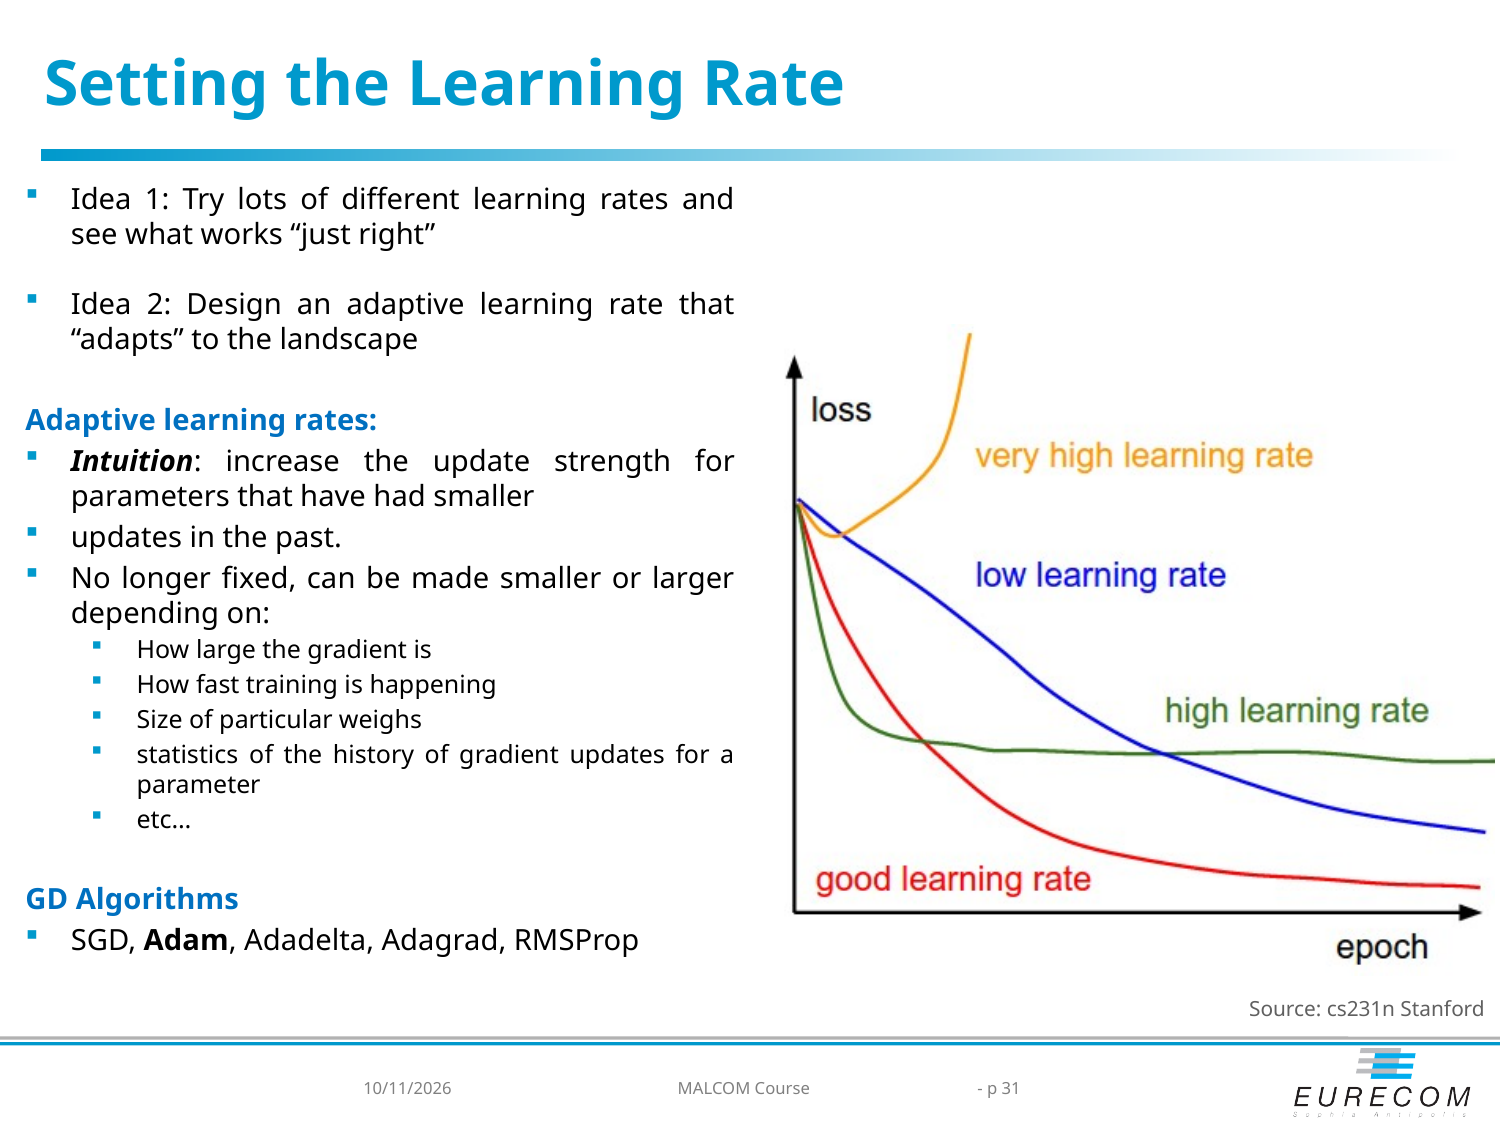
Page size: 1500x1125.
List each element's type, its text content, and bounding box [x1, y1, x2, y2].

slide_number - p 31 [962, 1070, 1081, 1103]
picture [771, 324, 1495, 977]
picture [1293, 1048, 1477, 1118]
text_box Idea 1: Try lots of different learning rates and see what works “just right” Idea 2: Design an adaptive learning rate that “adapts” to the landscape Adaptive learning rates: Intuition: increase the update strength for parameters that have had smaller updates in the past. No longer fixed, can be made smaller or larger depending on: How large the gradient is How fast training is happening Size of particular weighs statistics of the history of gradient updates for a parameter etc… GD Algorithms SGD, Adam, Adadelta, Adagrad, RMSProp [0, 172, 750, 303]
footer MALCOM Course [537, 1070, 951, 1103]
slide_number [348, 1070, 526, 1103]
text_box Setting the Learning Rate [29, 35, 1436, 142]
text_box Source: cs231n Stanford [1234, 987, 1500, 1028]
